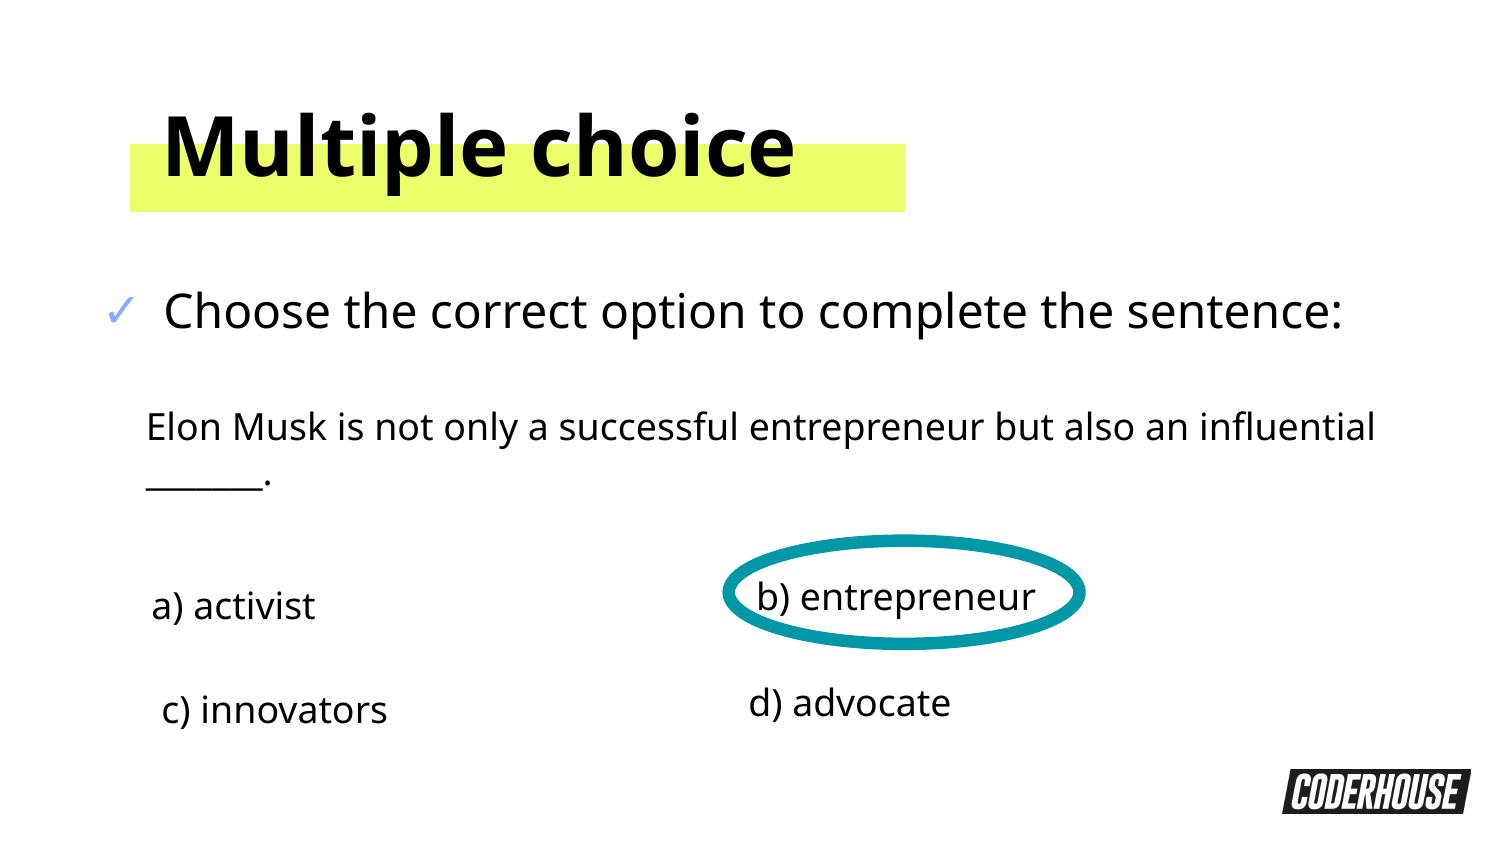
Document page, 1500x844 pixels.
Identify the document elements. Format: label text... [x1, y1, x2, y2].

text_box c) innovators [146, 671, 639, 747]
text_box Multiple choice [146, 89, 930, 210]
text_box Elon Musk is not only a successful entrepreneur but also an influential _______. [130, 387, 1462, 508]
text_box [130, 144, 905, 211]
picture [1281, 769, 1471, 814]
text_box b) entrepreneur [741, 558, 1363, 678]
text_box [728, 540, 1080, 644]
text_box a) activist [136, 566, 670, 642]
text_box d) advocate [733, 664, 1226, 740]
text_box Choose the correct option to complete the sentence: [73, 265, 1388, 404]
